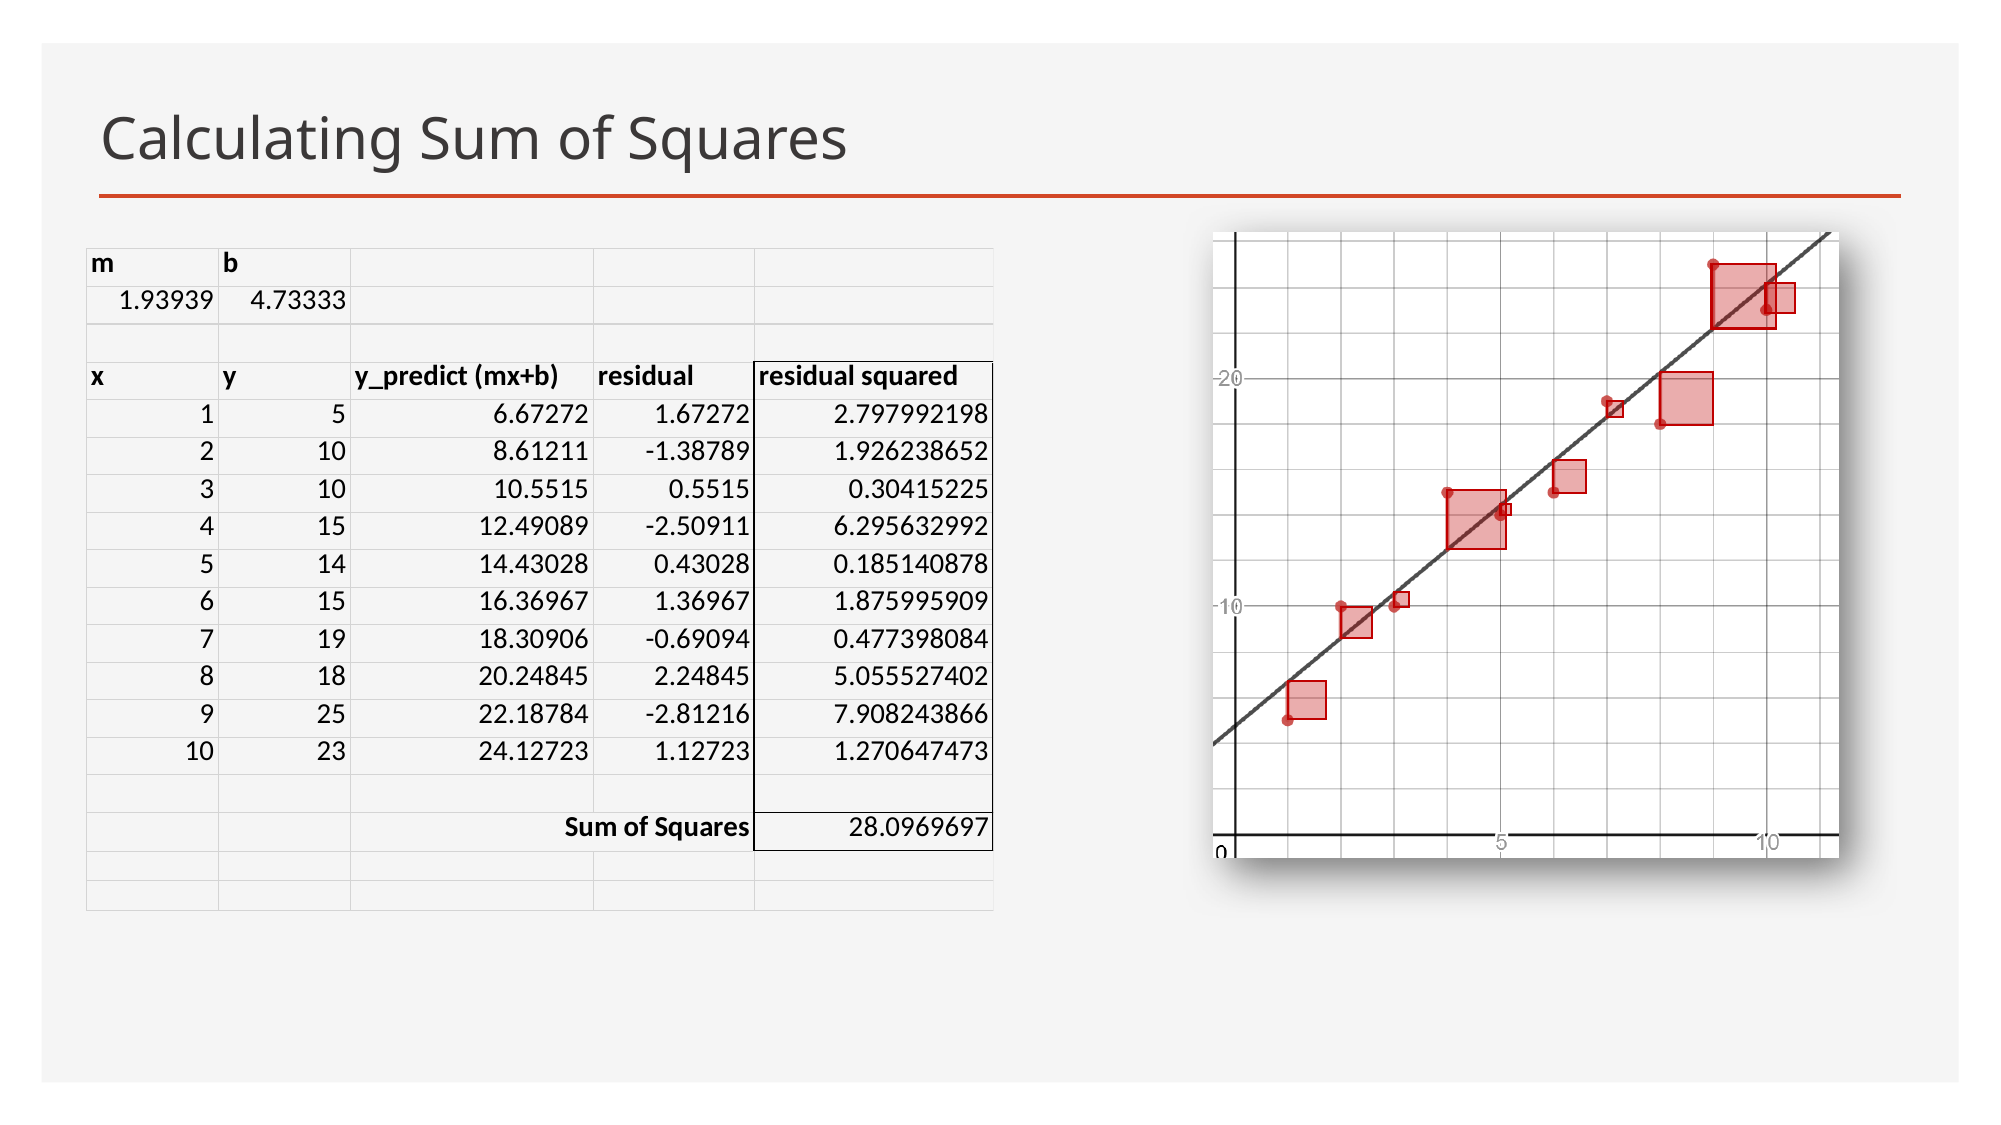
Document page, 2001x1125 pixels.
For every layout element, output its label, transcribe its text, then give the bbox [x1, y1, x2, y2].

title Calculating Sum of Squares [85, 73, 1214, 179]
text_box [86, 248, 994, 911]
picture [1213, 232, 1839, 858]
